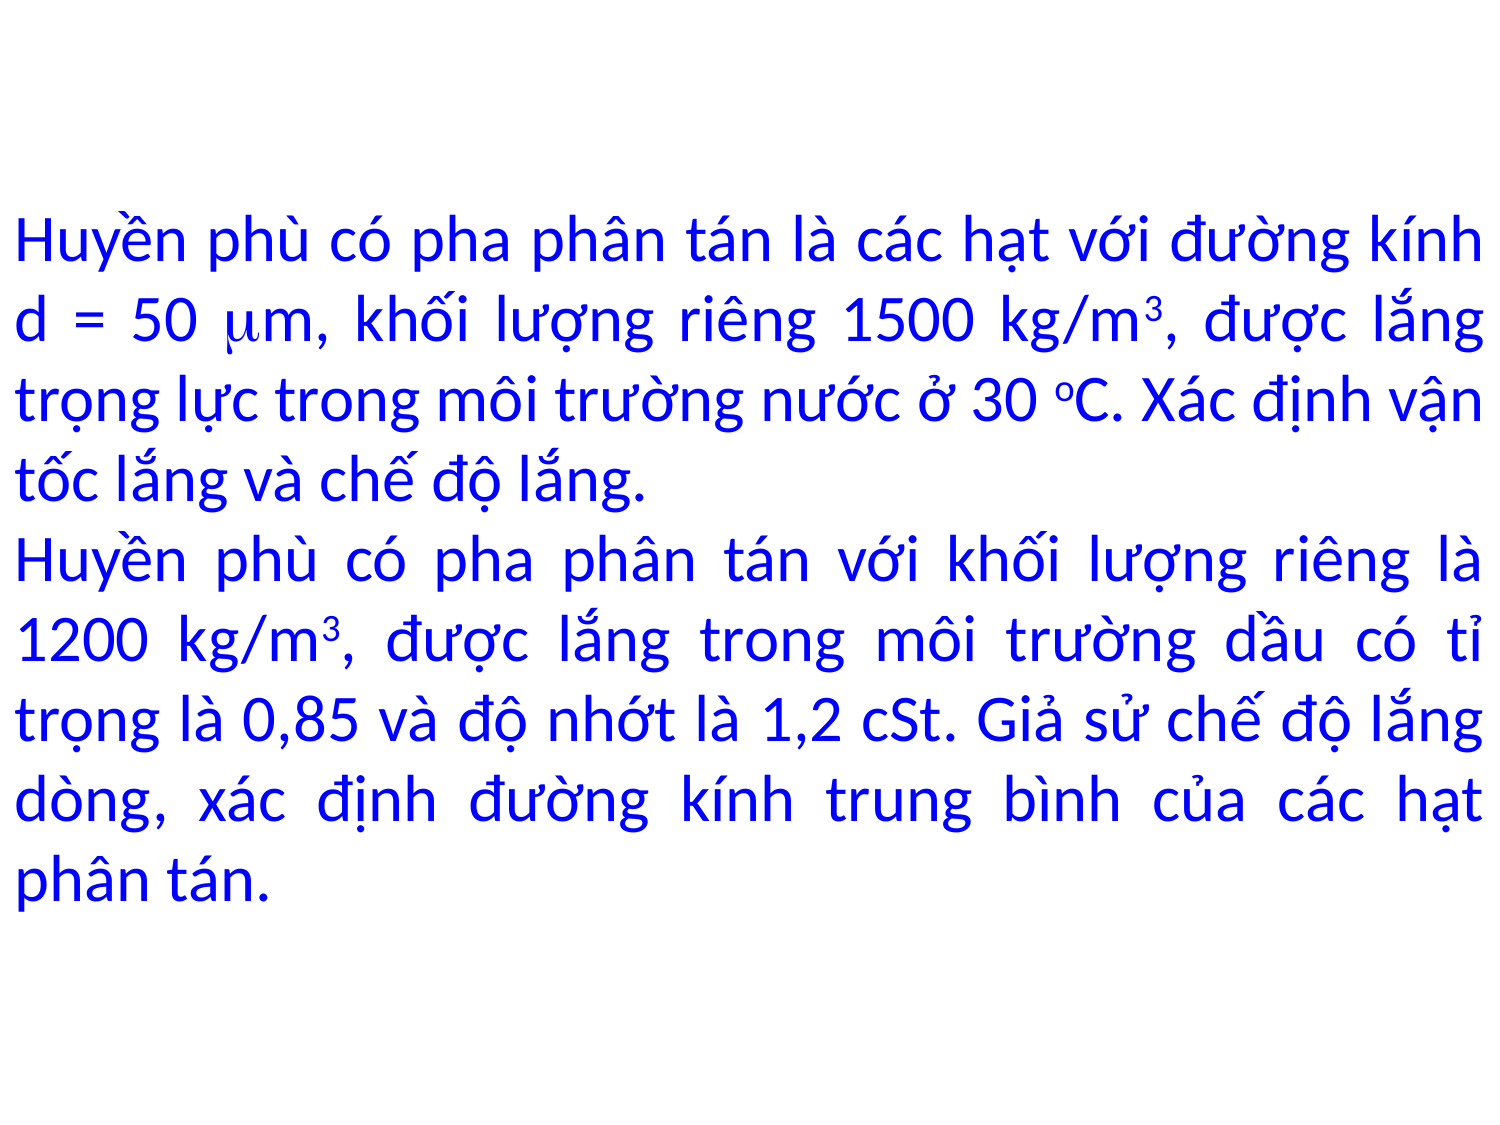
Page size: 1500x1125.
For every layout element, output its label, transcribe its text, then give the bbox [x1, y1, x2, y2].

text_box Huyền phù có pha phân tán là các hạt với đường kính d = 50 m, khối lượng riêng 1500 kg/m3, được lắng trọng lực trong môi trường nước ở 30 oC. Xác định vận tốc lắng và chế độ lắng. Huyền phù có pha phân tán với khối lượng riêng là 1200 kg/m3, được lắng trong môi trường dầu có tỉ trọng là 0,85 và độ nhớt là 1,2 cSt. Giả sử chế độ lắng dòng, xác định đường kính trung bình của các hạt phân tán. [0, 187, 1500, 922]
